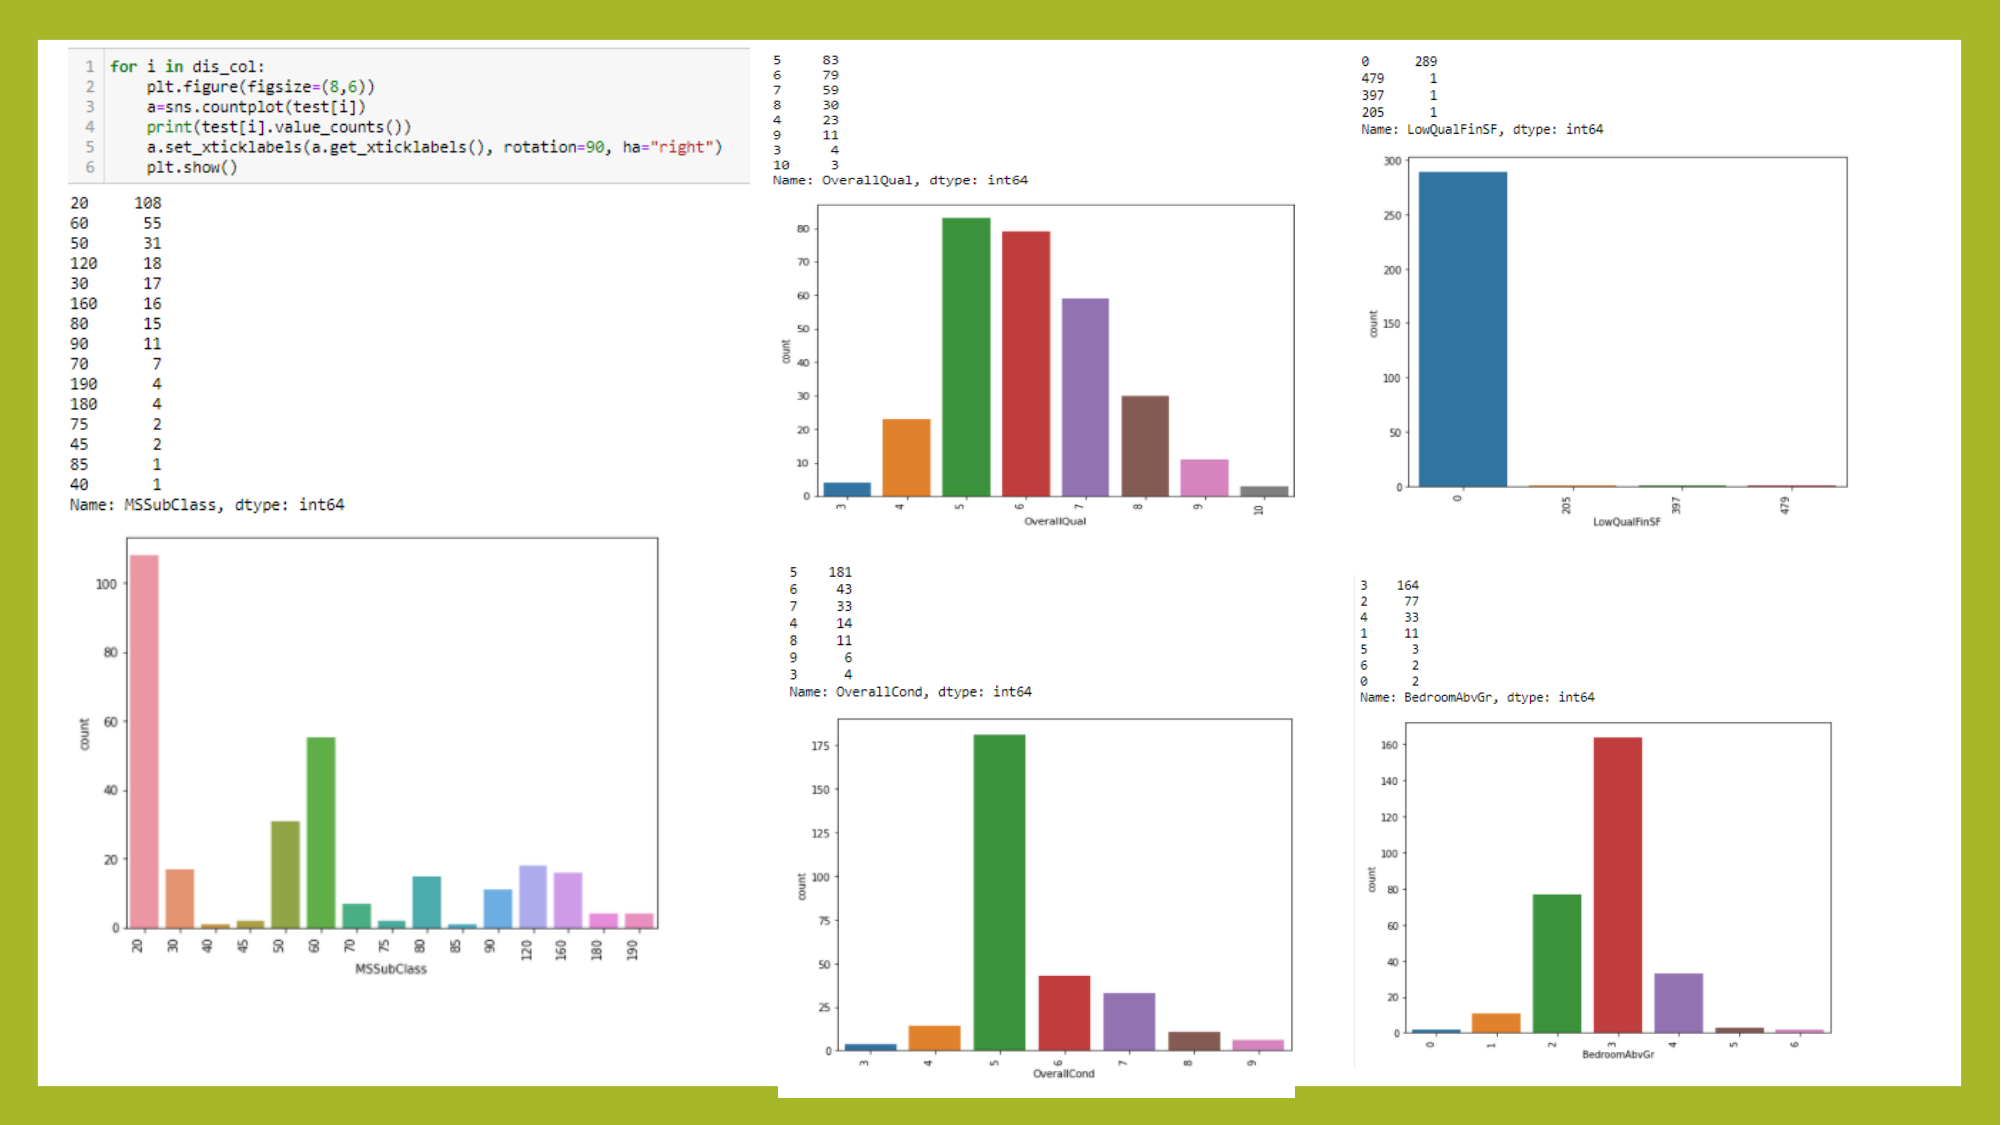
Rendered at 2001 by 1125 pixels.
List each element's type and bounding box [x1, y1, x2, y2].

picture [777, 555, 1295, 1098]
picture [765, 45, 1295, 537]
picture [1354, 48, 1849, 540]
list [68, 45, 751, 984]
picture [1354, 575, 1834, 1067]
